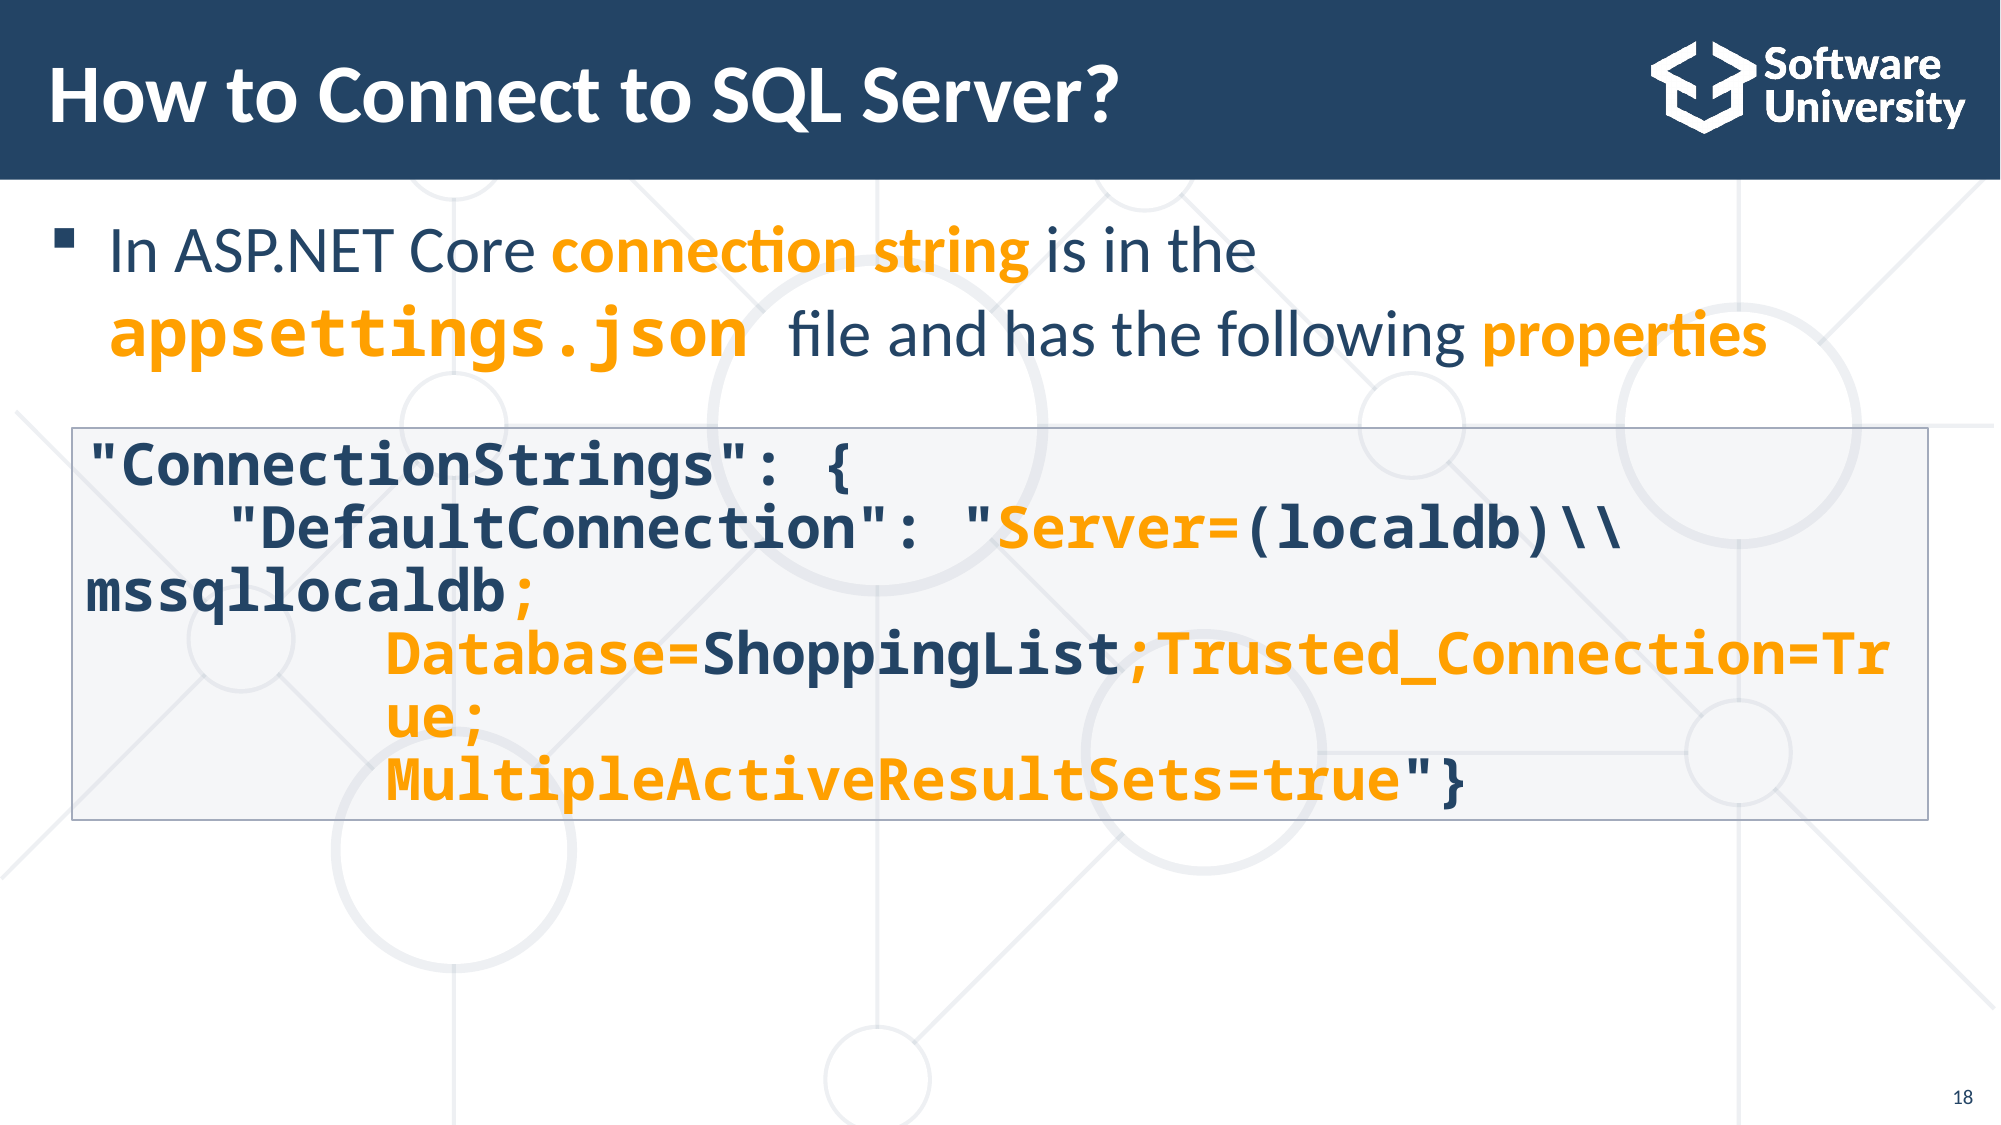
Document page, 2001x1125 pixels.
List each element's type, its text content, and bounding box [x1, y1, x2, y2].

slide_number 18 [1928, 1067, 1989, 1117]
title How to Connect to SQL Server? [31, 16, 1625, 162]
list In ASP.NET Core connection string is in the appsettings.json file and has the following properties [31, 196, 1929, 1109]
picture [1651, 41, 1966, 134]
text_box "ConnectionStrings": { "DefaultConnection": "Server=(localdb)\\mssqllocaldb; Database=ShoppingList;Trusted_Connection=True; MultipleActiveResultSets=true"} [71, 427, 1929, 821]
